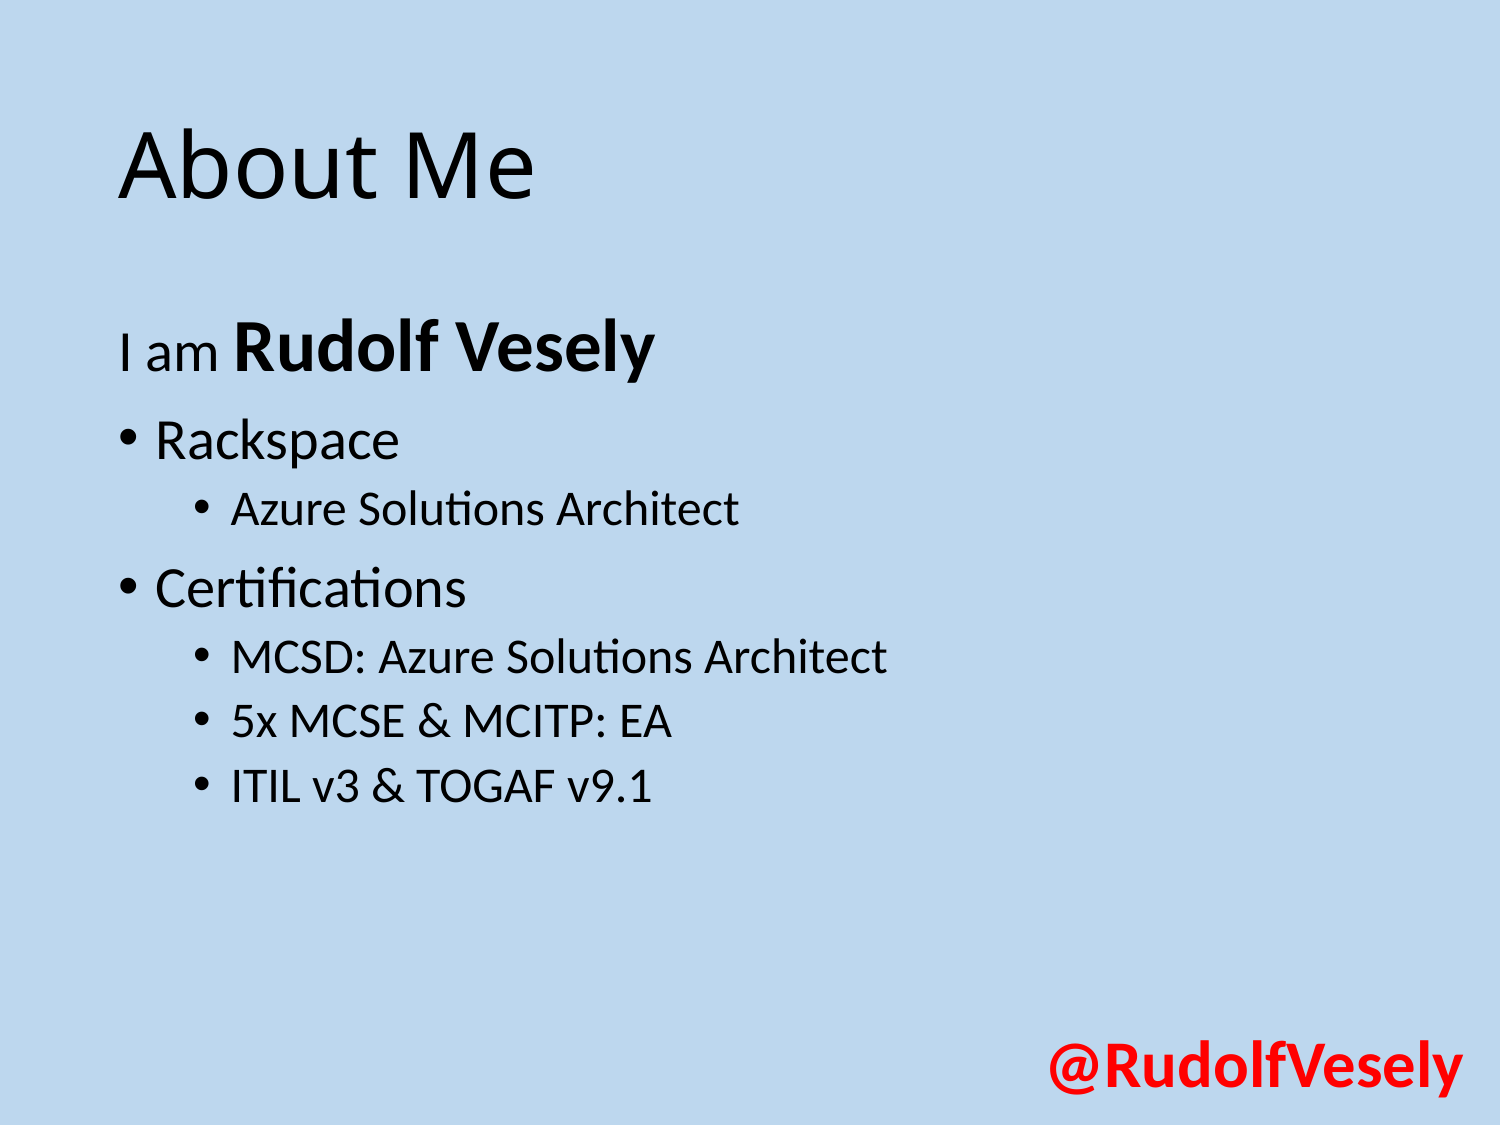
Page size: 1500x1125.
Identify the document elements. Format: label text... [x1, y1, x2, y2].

text_box @RudolfVesely [1029, 1013, 1500, 1108]
list I am Rudolf Vesely Rackspace Azure Solutions Architect Certifications MCSD: Azure Solutions Architect 5x MCSE & MCITP: EA ITIL v3 & TOGAF v9.1 [103, 299, 1397, 1014]
title About Me [103, 59, 1397, 278]
